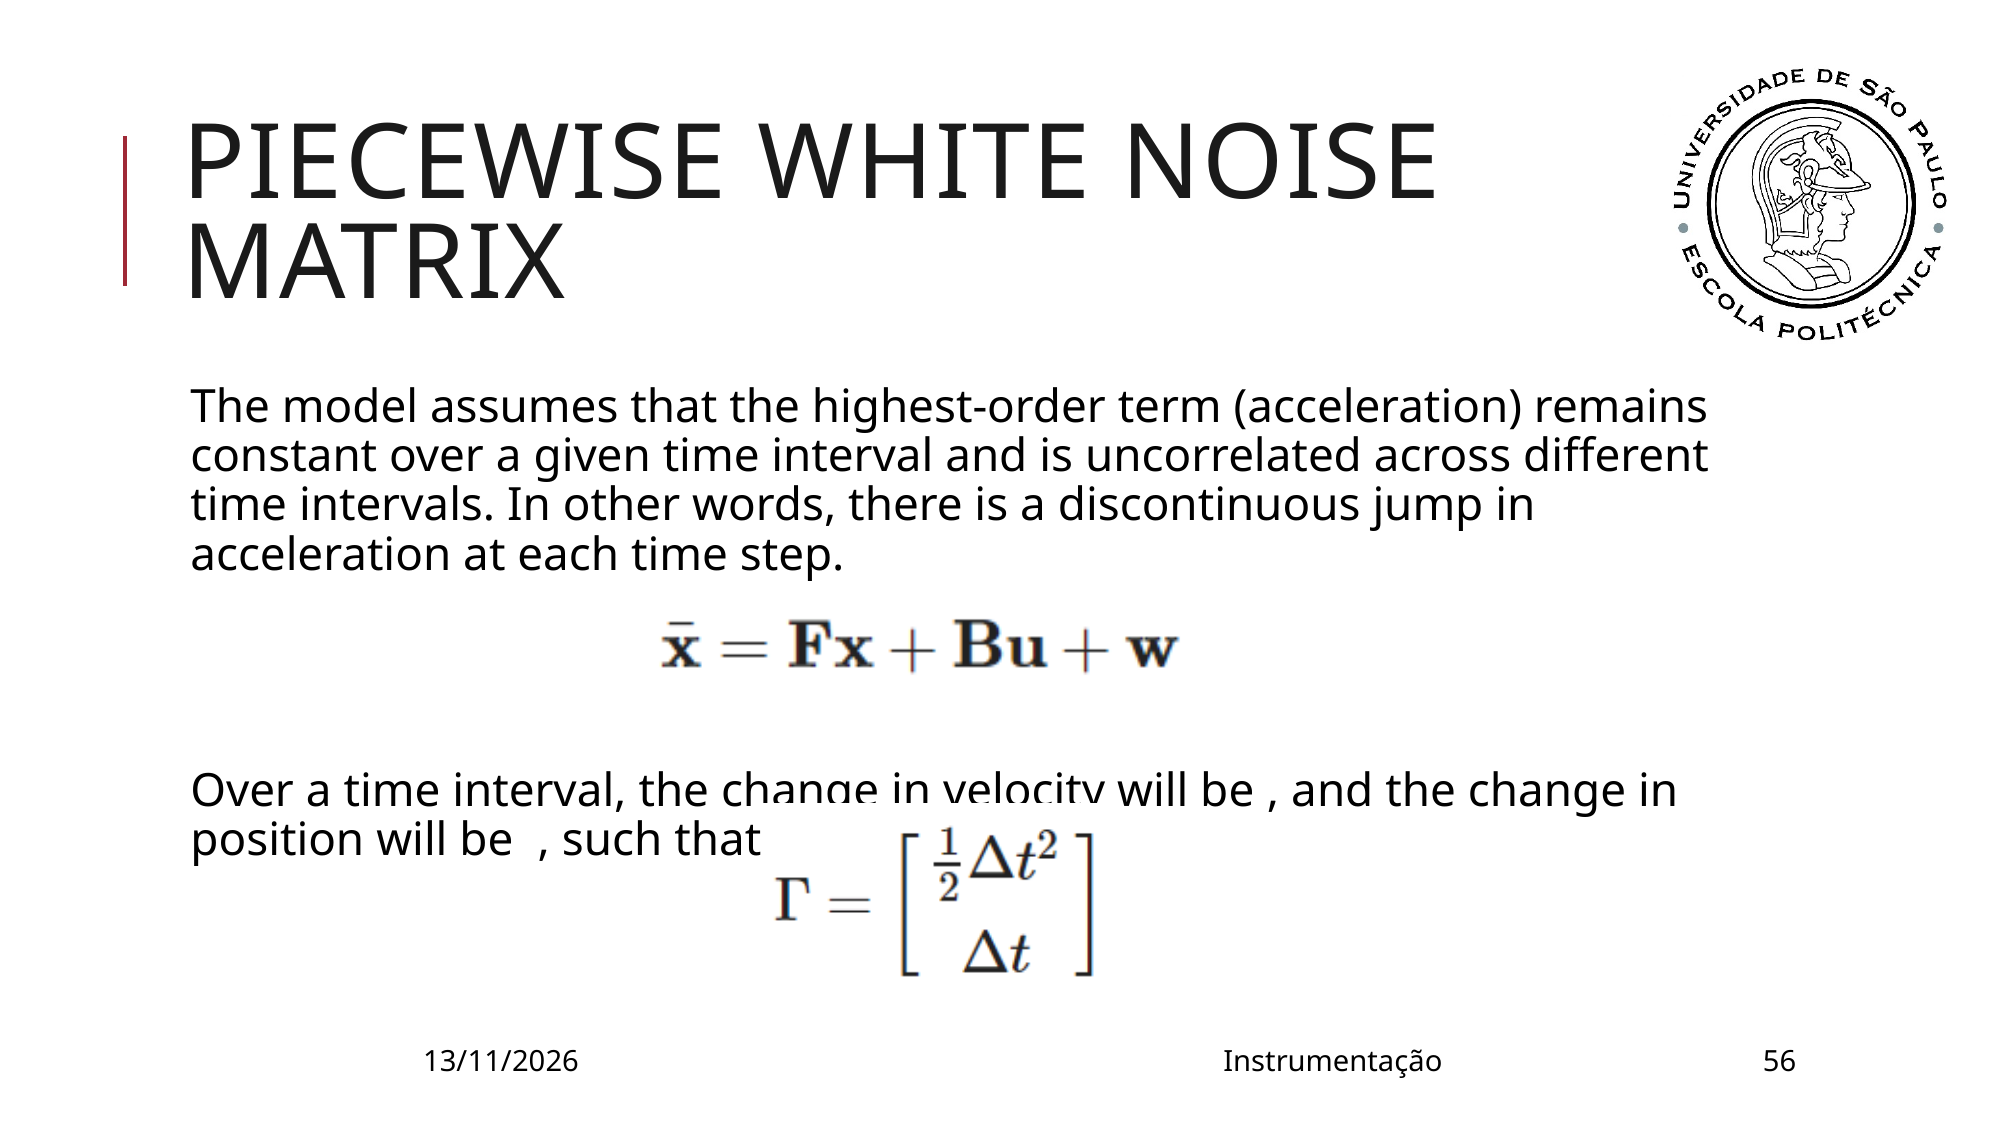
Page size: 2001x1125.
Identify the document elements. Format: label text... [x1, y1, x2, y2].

picture [636, 598, 1203, 690]
picture [763, 803, 1113, 992]
title Piecewise white noise matrix [168, 96, 1639, 342]
picture [1638, 48, 1984, 359]
